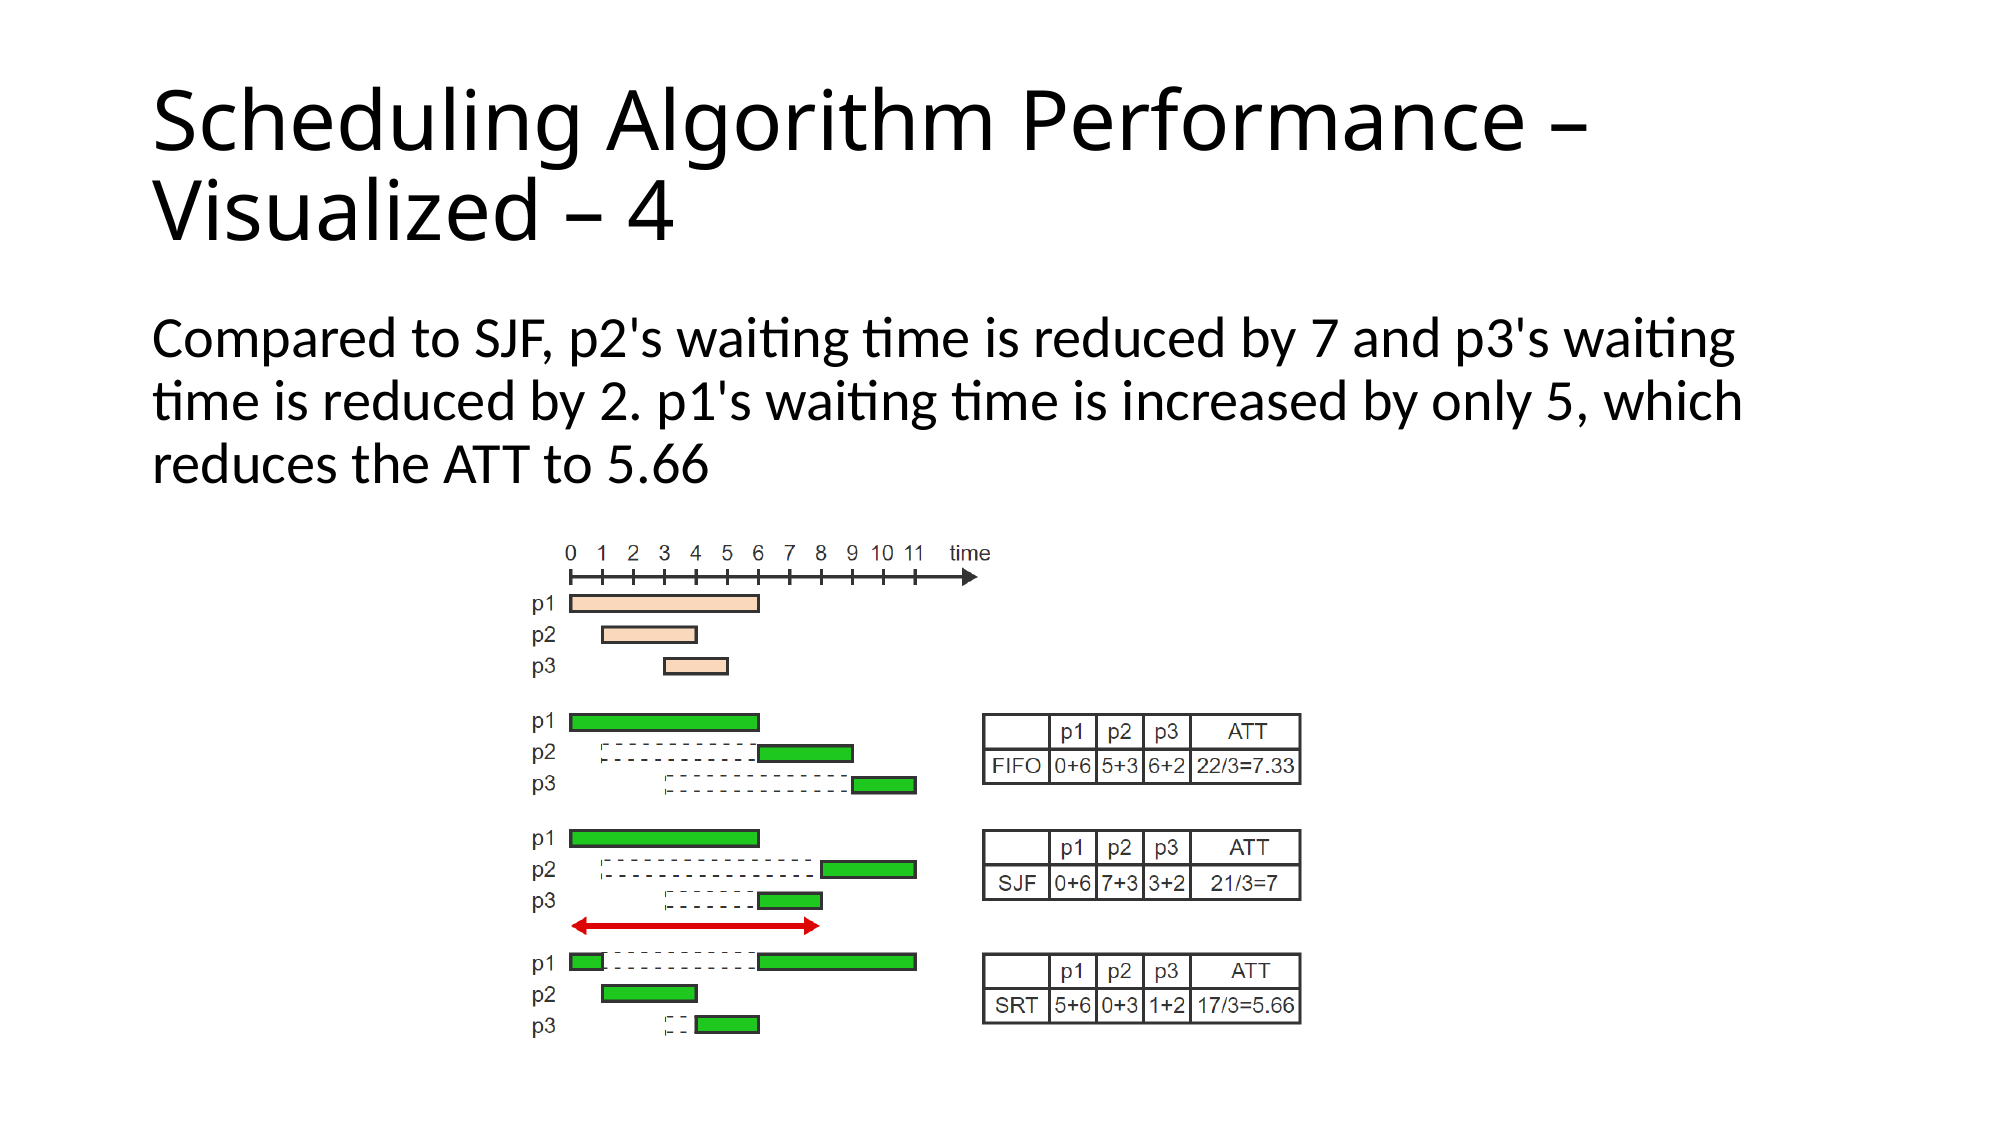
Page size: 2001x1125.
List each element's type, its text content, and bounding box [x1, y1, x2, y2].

picture [515, 535, 1316, 1050]
title Scheduling Algorithm Performance – Visualized – 4 [137, 59, 1863, 278]
list Compared to SJF, p2's waiting time is reduced by 7 and p3's waiting time is reduced by 2. p1's waiting time is increased by only 5, which reduces the ATT to 5.66 [137, 299, 1863, 1014]
